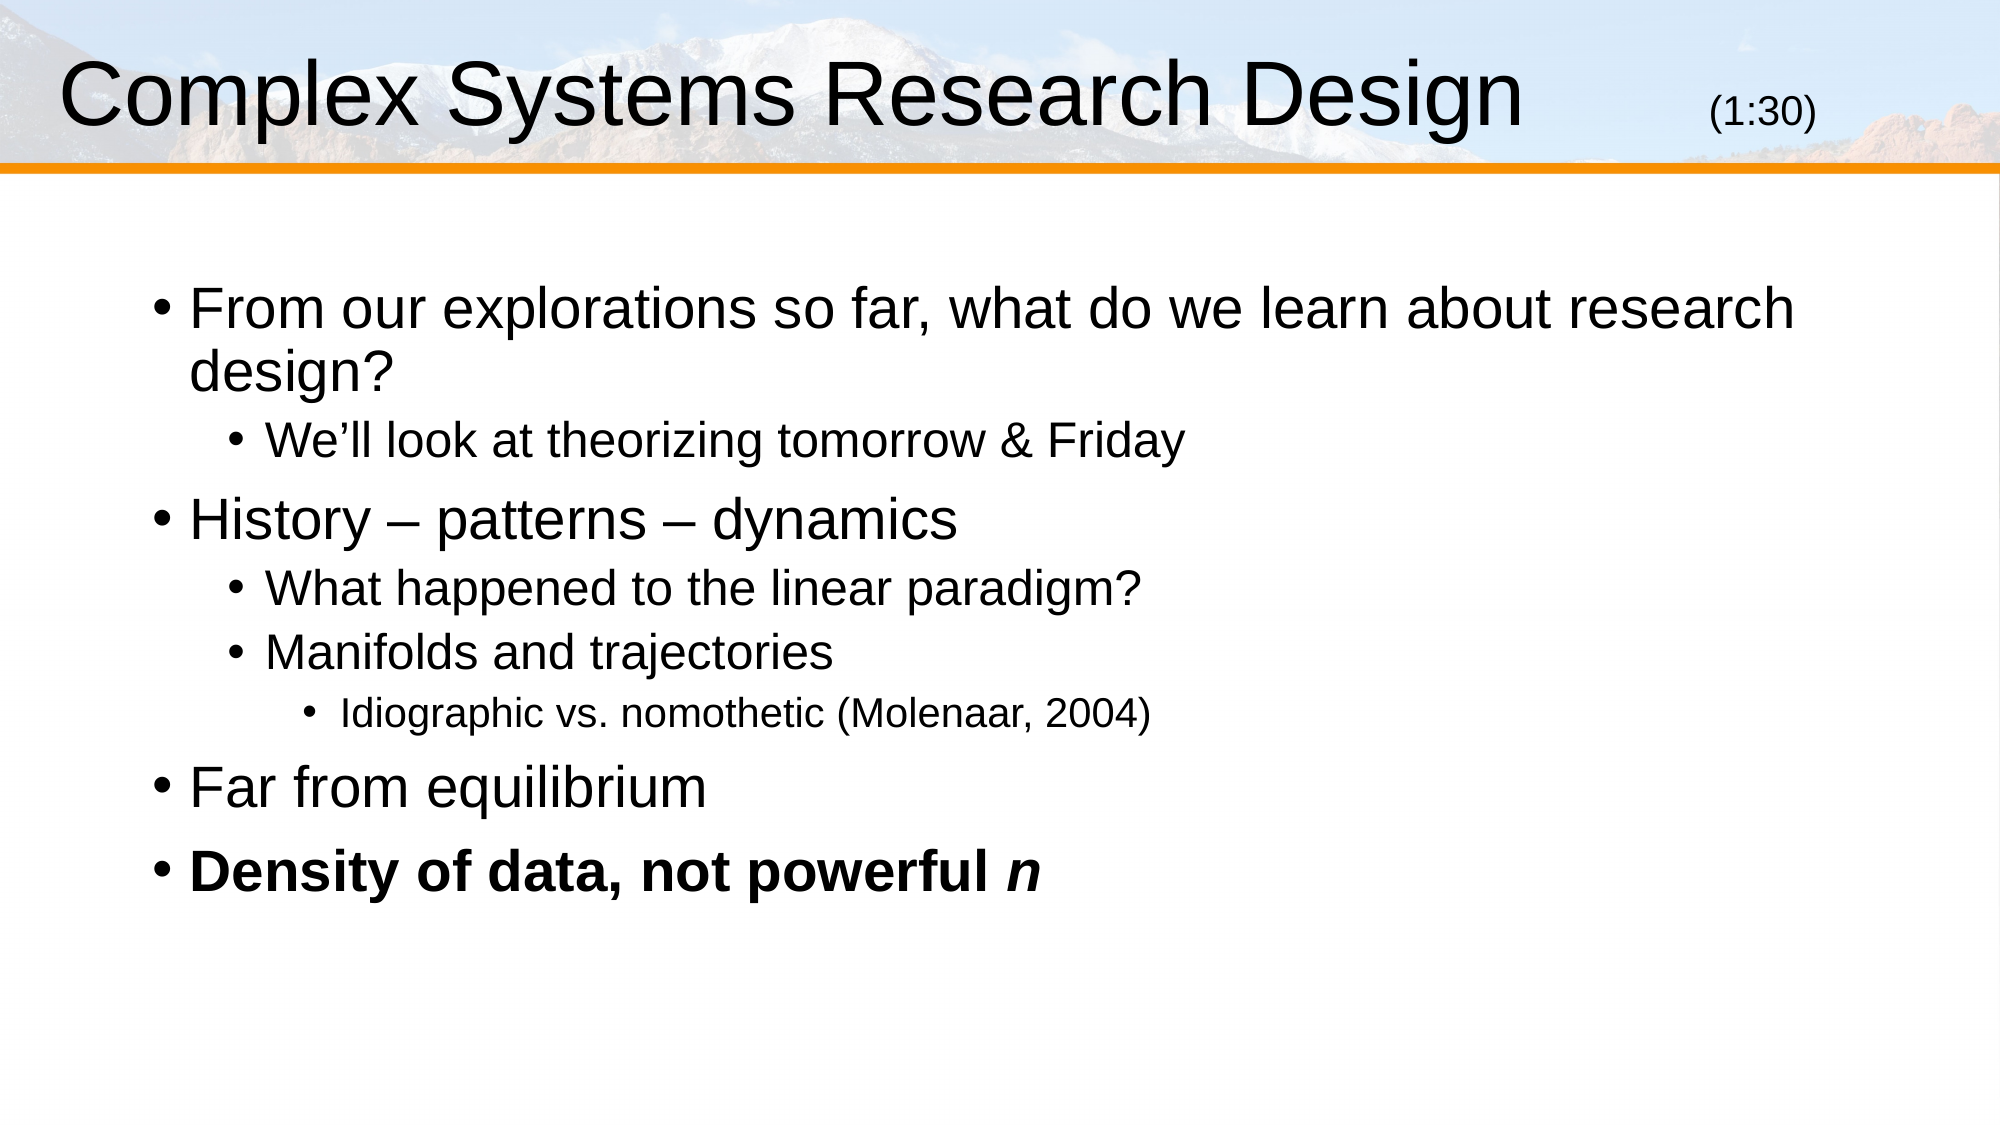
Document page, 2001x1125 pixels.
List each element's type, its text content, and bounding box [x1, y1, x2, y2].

picture [0, 0, 2000, 1125]
list From our explorations so far, what do we learn about research design? We’ll look at theorizing tomorrow & Friday History – patterns – dynamics What happened to the linear paradigm? Manifolds and trajectories Idiographic vs. nomothetic (Molenaar, 2004) Far from equilibrium Density of data, not powerful n [137, 270, 1863, 1080]
title Complex Systems Research Design (1:30) [43, 3, 1953, 188]
